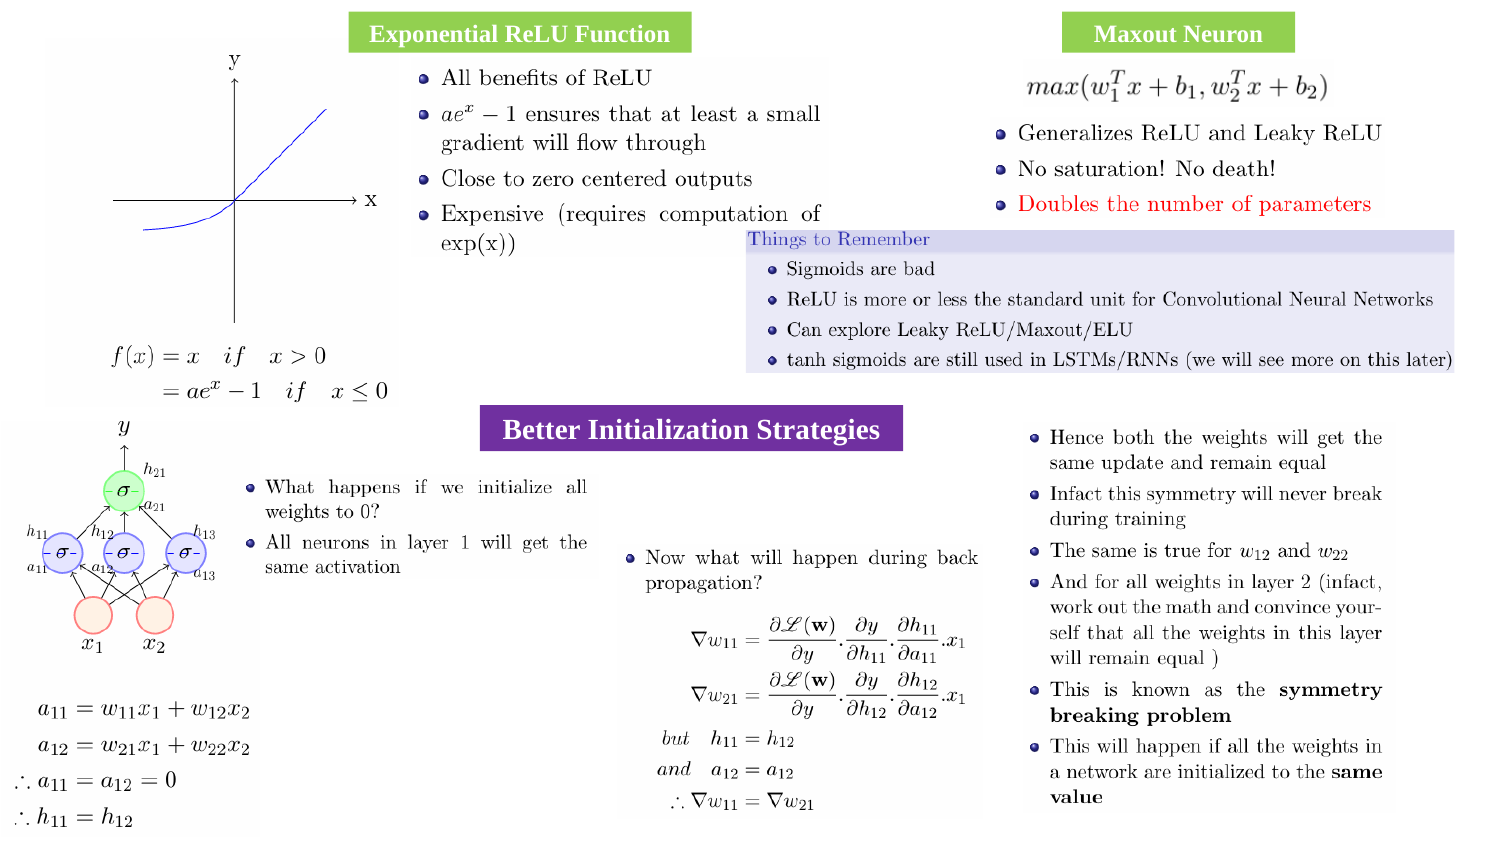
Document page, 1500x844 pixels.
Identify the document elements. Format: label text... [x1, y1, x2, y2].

text_box Maxout Neuron [1062, 11, 1296, 53]
picture [411, 57, 1455, 373]
text_box Better Initialization Strategies [479, 405, 904, 452]
picture [616, 544, 984, 819]
picture [990, 117, 1386, 219]
text_box Exponential ReLU Function [348, 11, 692, 53]
picture [0, 421, 599, 838]
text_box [45, 38, 400, 407]
picture [1023, 59, 1334, 107]
picture [1023, 422, 1396, 813]
